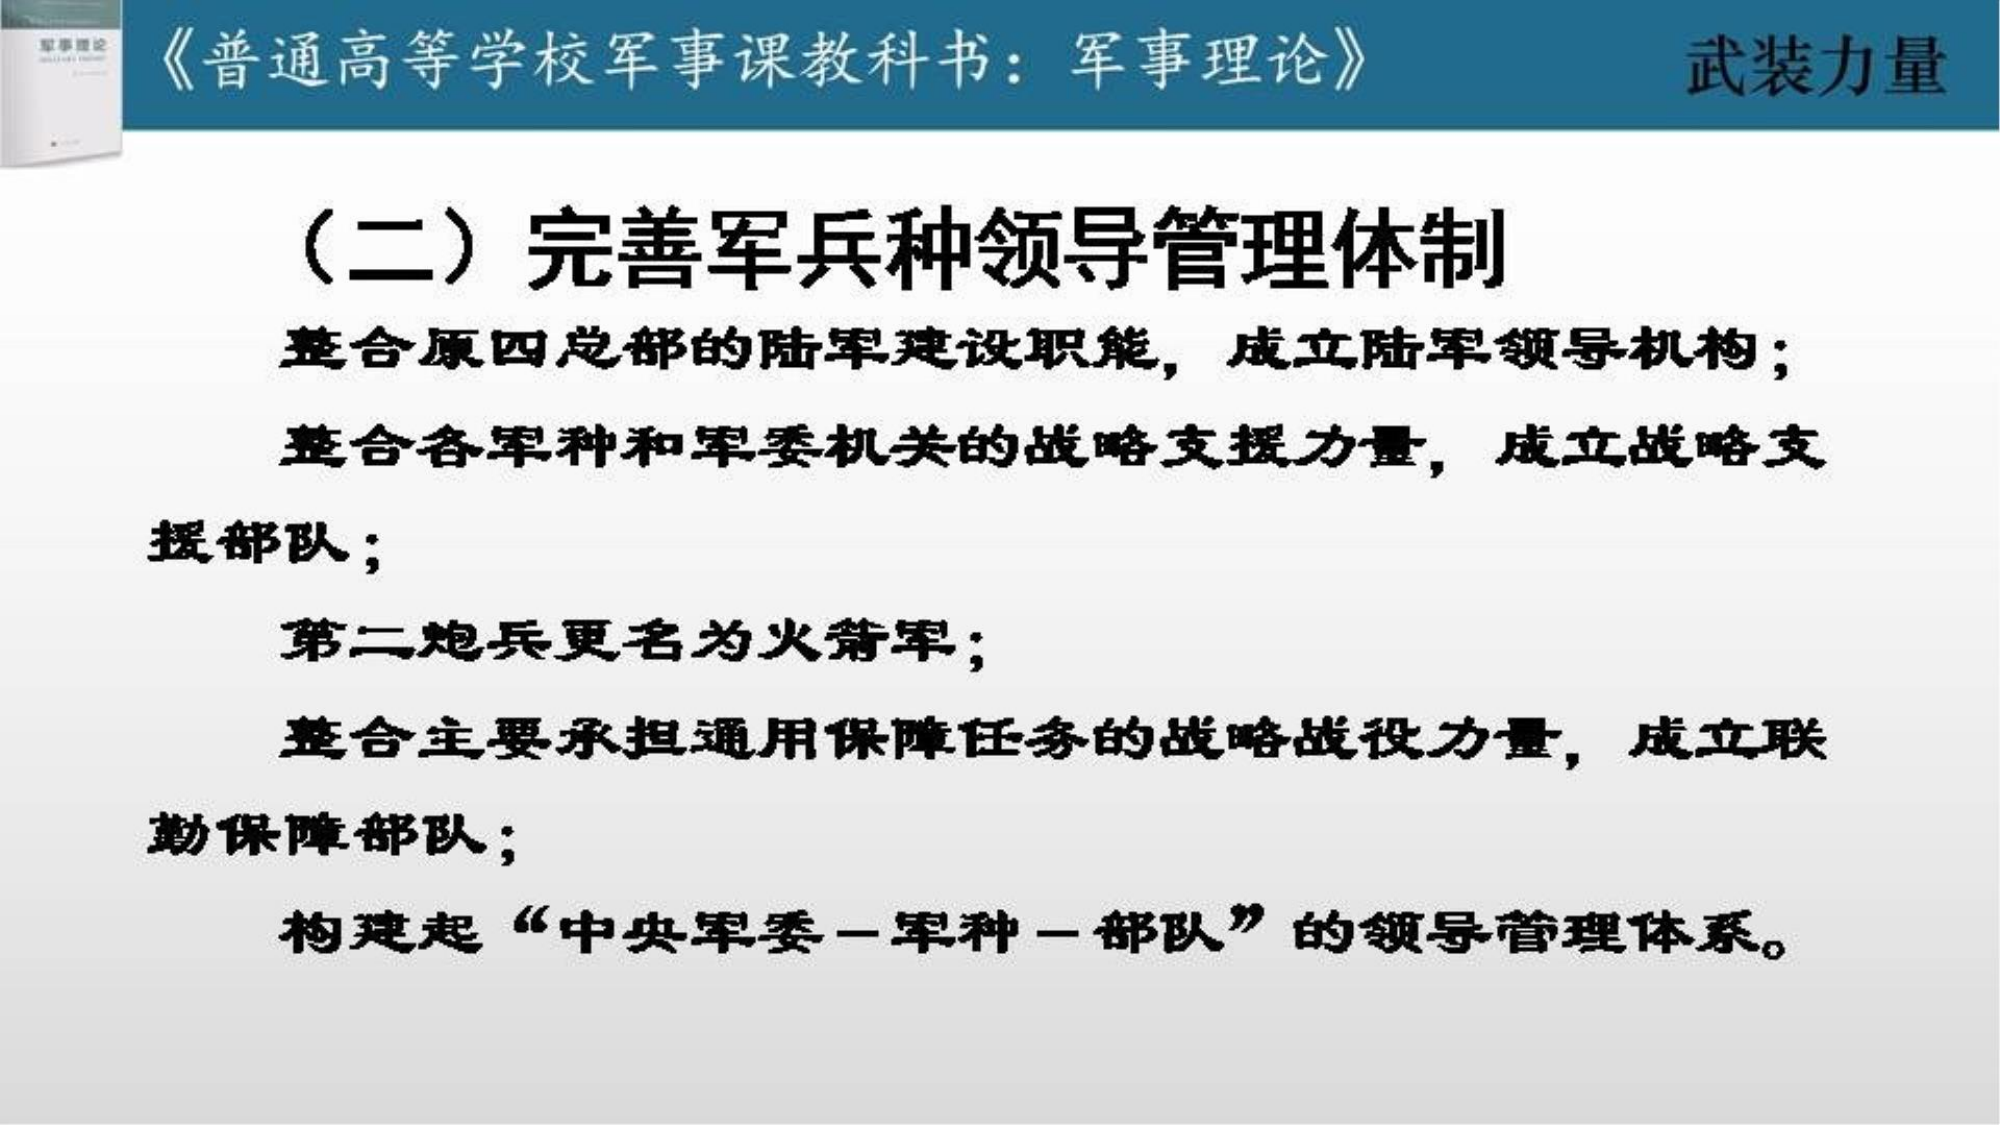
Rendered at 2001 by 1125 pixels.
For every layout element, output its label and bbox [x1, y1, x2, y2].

text_box [0, 0, 2000, 1125]
